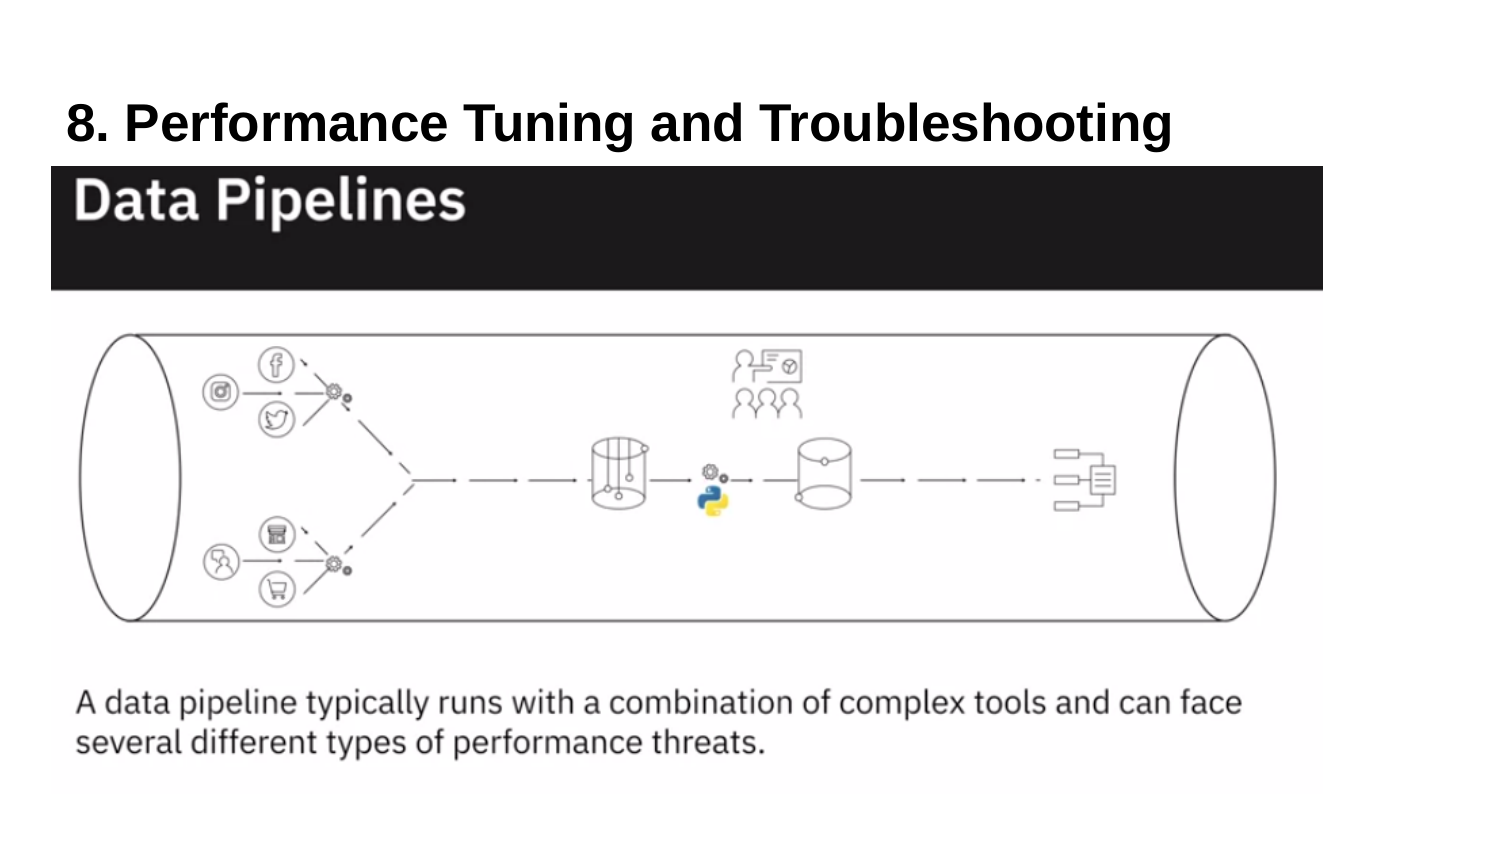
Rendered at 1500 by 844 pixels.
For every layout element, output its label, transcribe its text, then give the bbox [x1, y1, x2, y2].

picture [50, 166, 1323, 794]
title 8. Performance Tuning and Troubleshooting [51, 72, 1449, 167]
